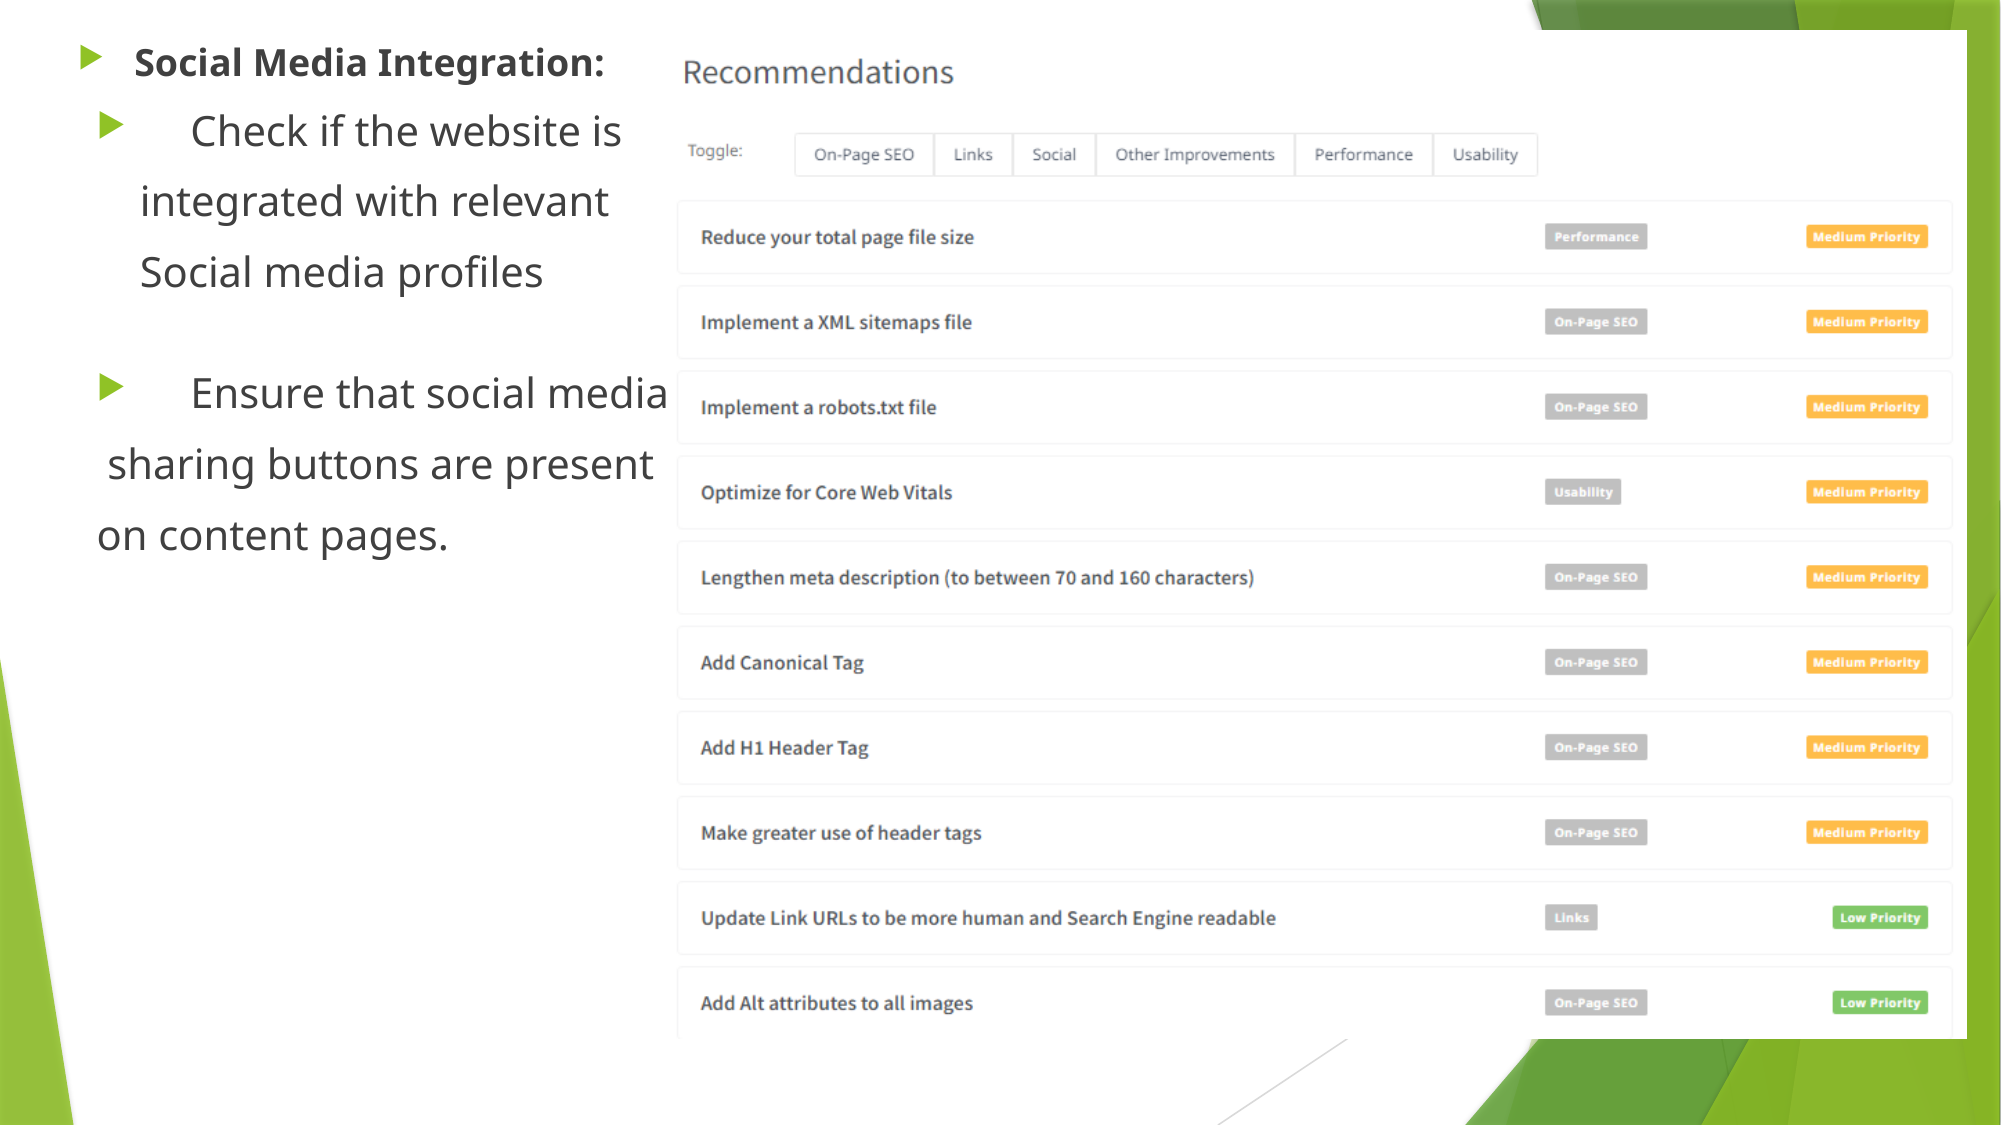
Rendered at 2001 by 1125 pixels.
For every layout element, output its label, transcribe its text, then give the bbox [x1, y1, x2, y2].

picture [666, 30, 1968, 1039]
list Social Media Integration: Check if the website is integrated with relevant Social media profiles Ensure that social media sharing buttons are present on content pages. [63, 31, 1941, 1074]
